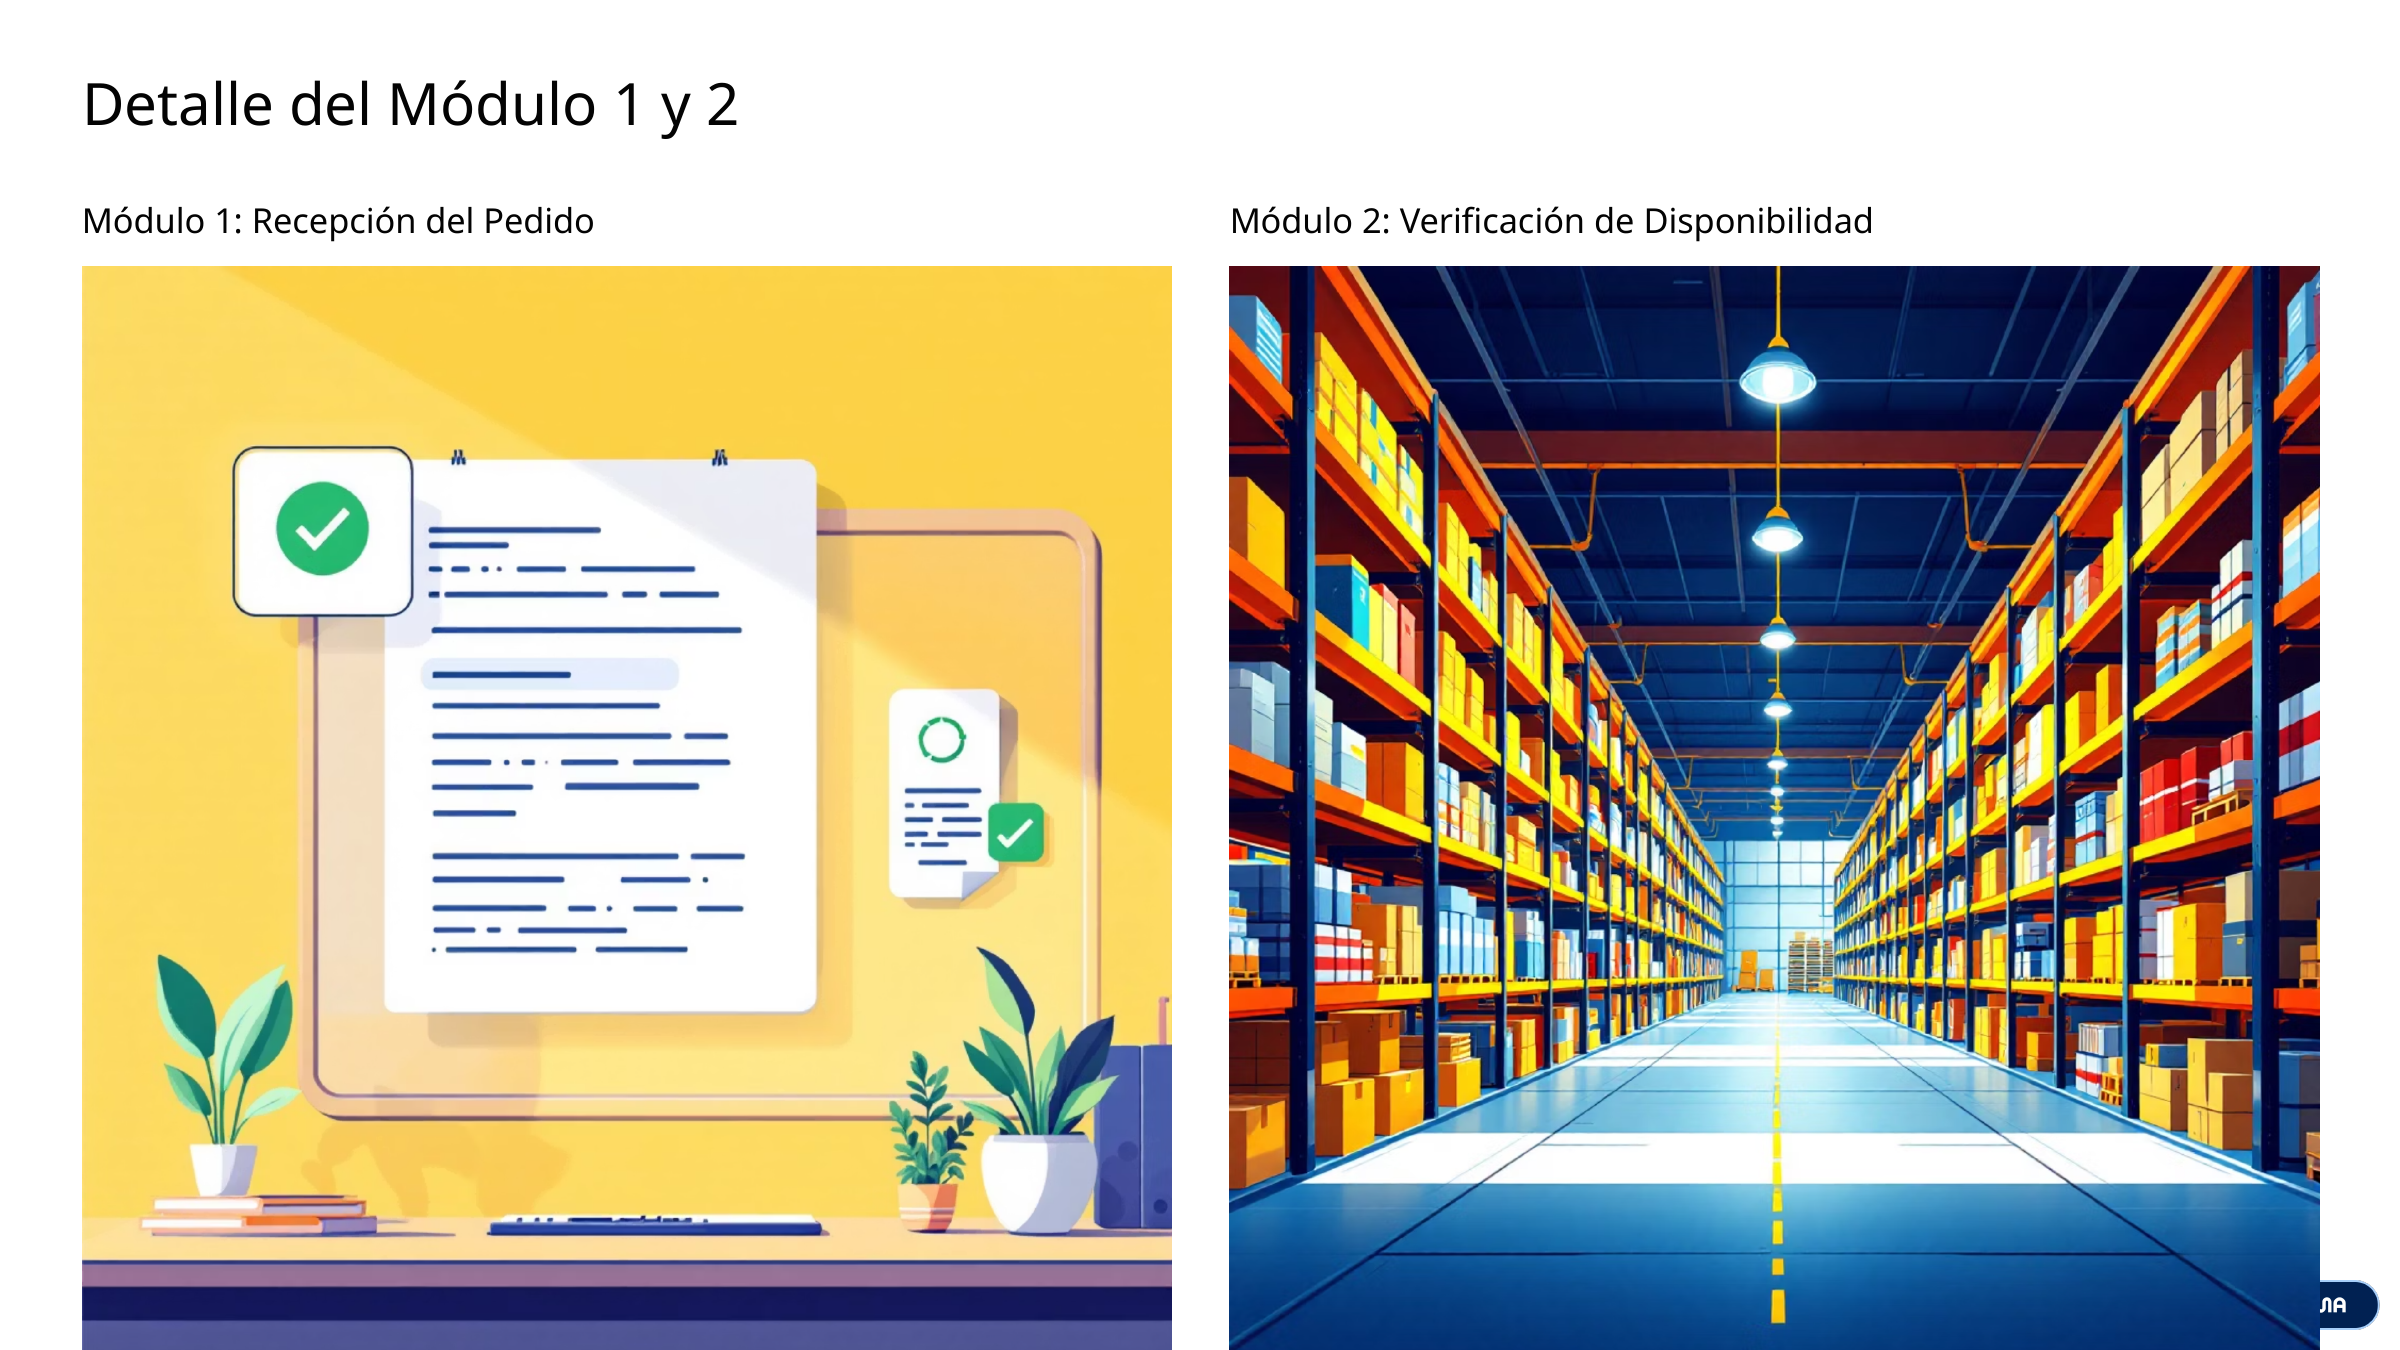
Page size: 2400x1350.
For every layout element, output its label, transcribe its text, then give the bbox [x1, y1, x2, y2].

text_box Módulo 2: Verificación de Disponibilidad [1229, 196, 1908, 241]
text_box Módulo 1: Recepción del Pedido [81, 196, 612, 241]
picture [1229, 266, 2389, 1350]
picture [81, 266, 1172, 1350]
text_box Detalle del Módulo 1 y 2 [82, 64, 738, 138]
